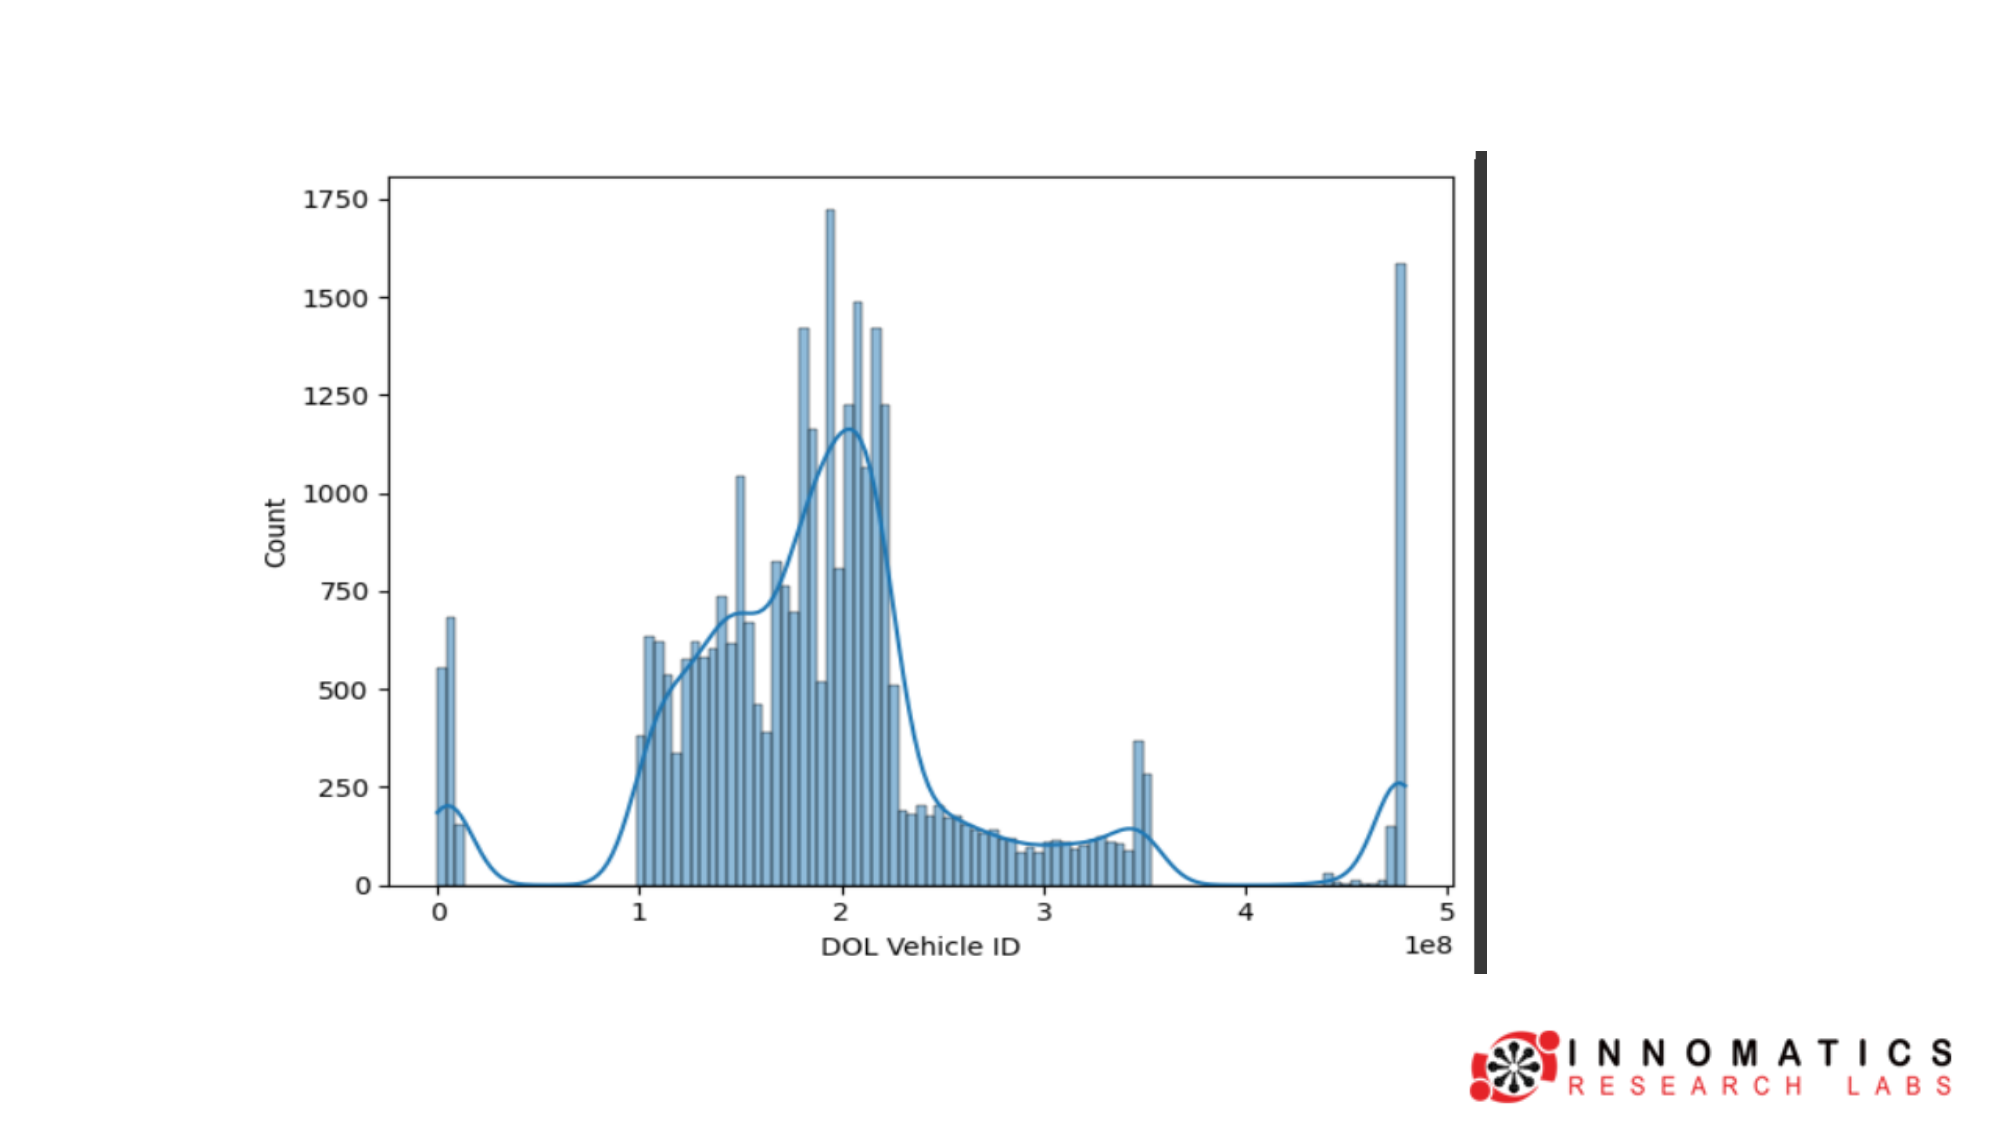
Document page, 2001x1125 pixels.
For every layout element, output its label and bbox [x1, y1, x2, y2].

picture [1445, 1014, 1975, 1125]
picture [264, 151, 1487, 974]
